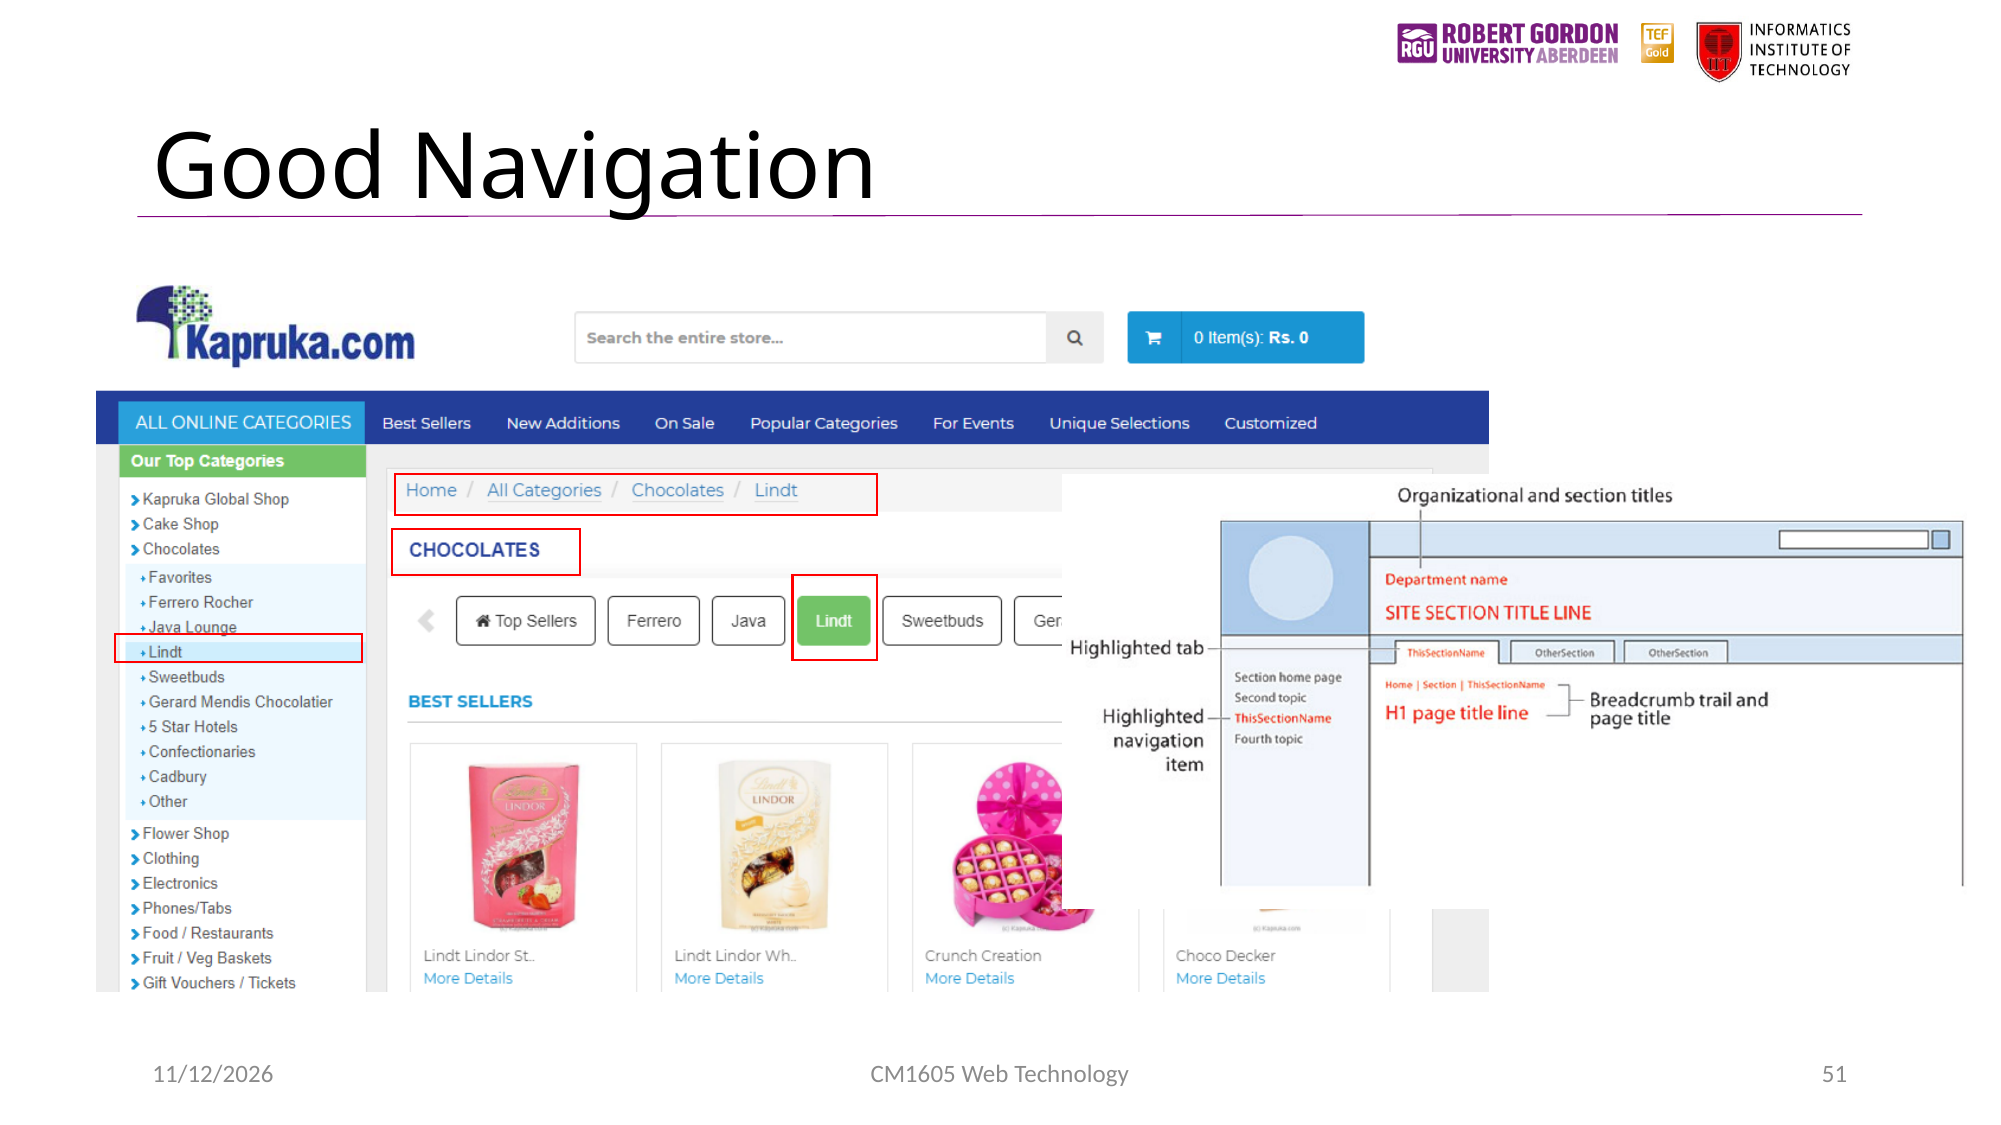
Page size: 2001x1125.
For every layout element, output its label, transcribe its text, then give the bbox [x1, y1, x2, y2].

picture [1062, 474, 1971, 909]
slide_number 51 [1412, 1042, 1863, 1103]
title Good Navigation [137, 59, 1863, 278]
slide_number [137, 1042, 588, 1103]
footer CM1605 Web Technology [662, 1042, 1338, 1103]
picture [1388, 5, 1863, 59]
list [96, 277, 1489, 992]
